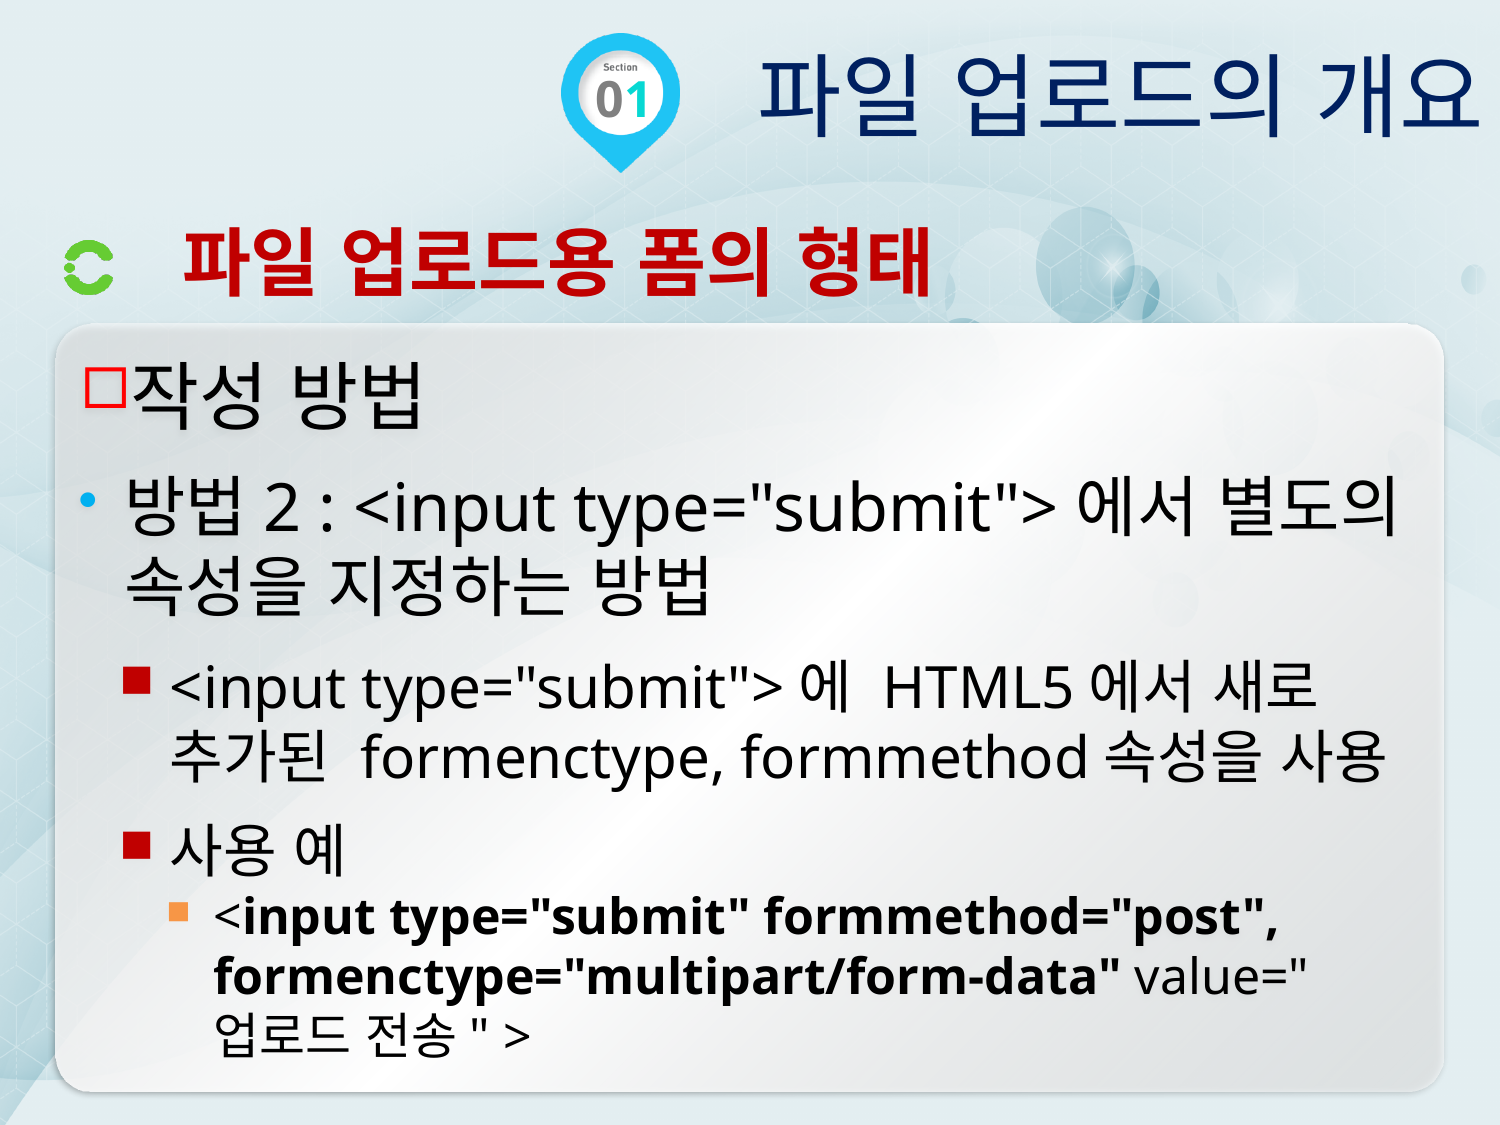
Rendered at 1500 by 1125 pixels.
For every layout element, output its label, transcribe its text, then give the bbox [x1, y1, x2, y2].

text_box 파일 업로드용 폼의 형태 [167, 208, 951, 313]
text_box 작성 방법 방법2 : <input type="submit">에서 별도의 속성을 지정하는 방법 <input type="submit">에 HTML5에서 새로 추가된 formenctype, formmethod속성을 사용 사용 예 <input type="submit" formmethod="post", formenctype="multipart/form-data" value="업로드 전송" > [53, 321, 1446, 1094]
title 파일 업로드의 개요 [0, 0, 1500, 188]
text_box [560, 33, 680, 173]
picture [64, 240, 113, 295]
